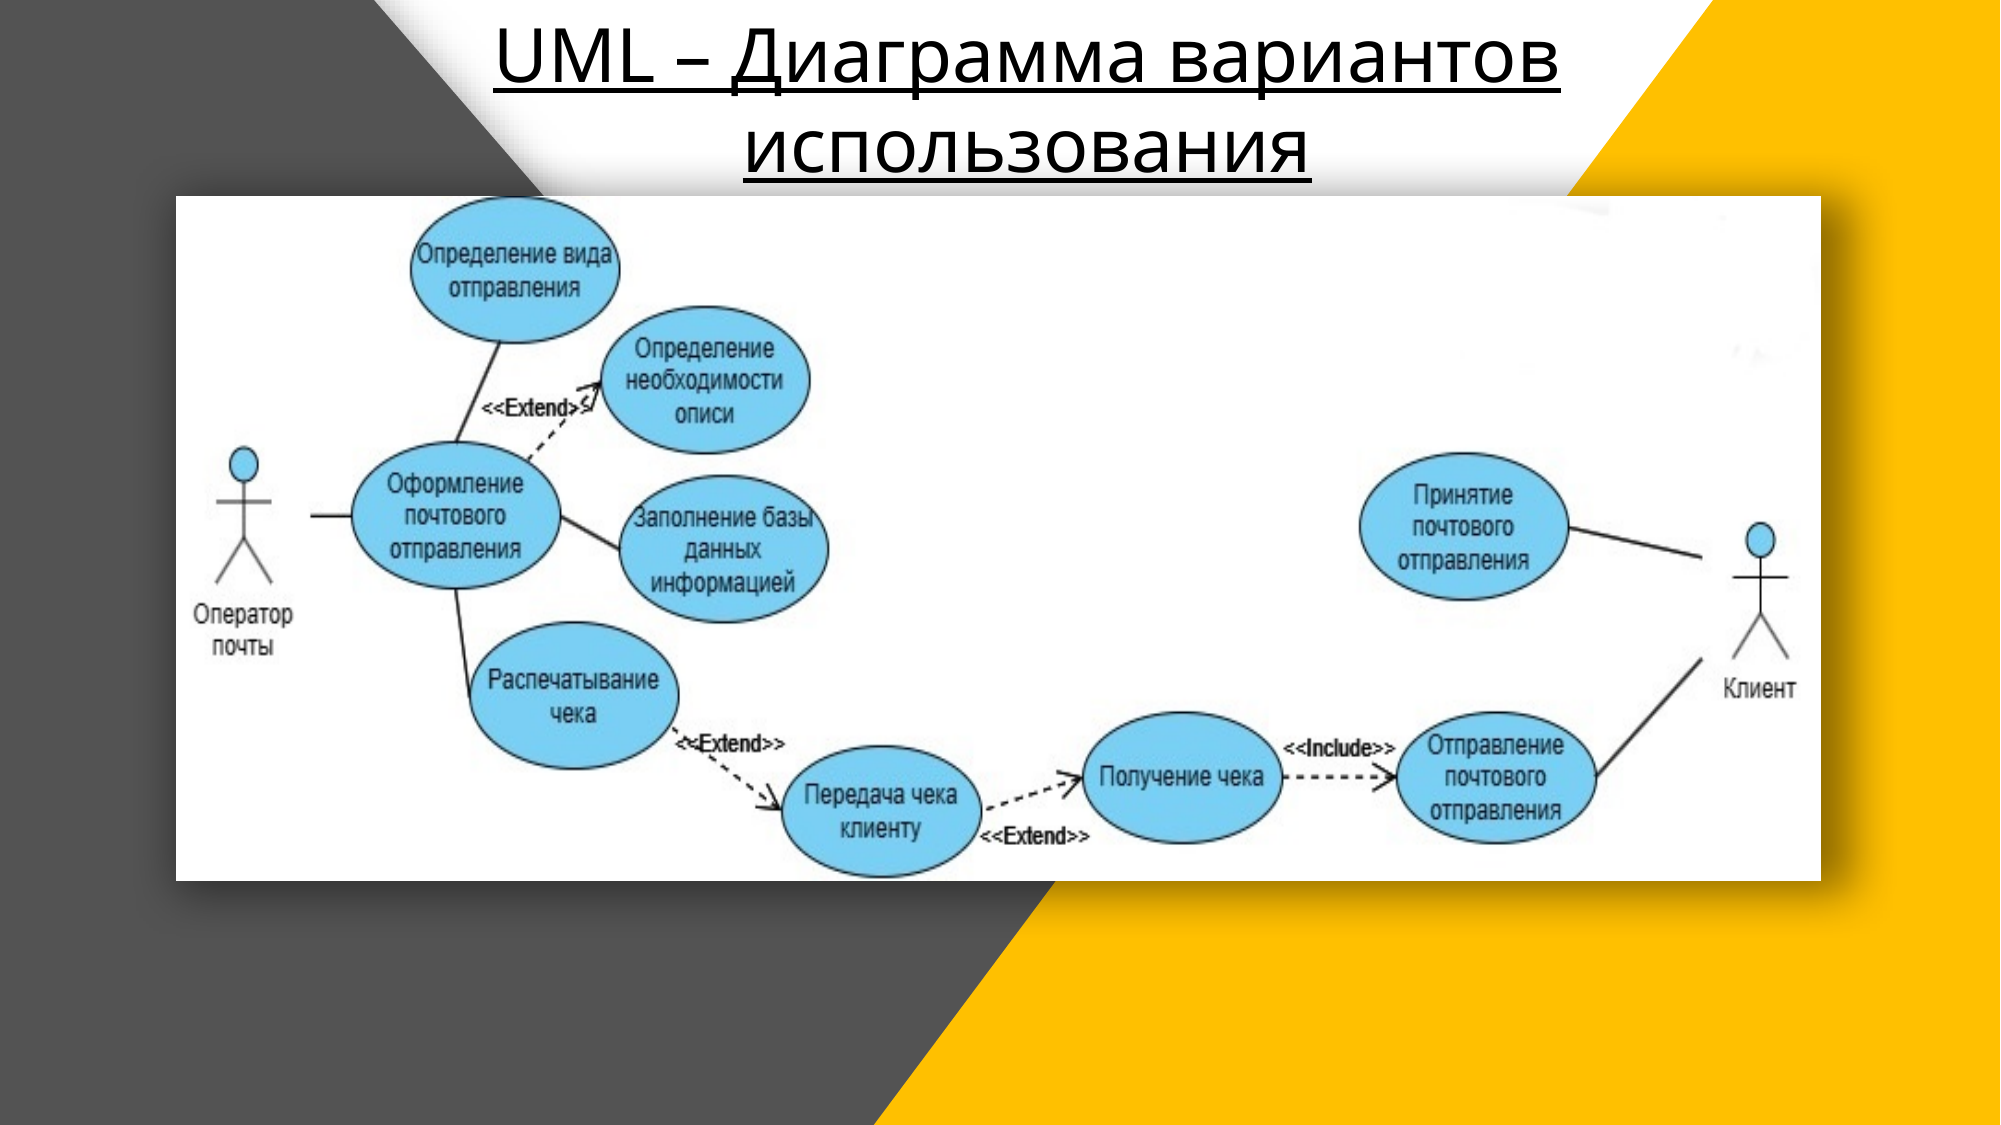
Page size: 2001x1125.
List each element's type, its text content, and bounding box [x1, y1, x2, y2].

text_box [872, 0, 2000, 1125]
picture [176, 196, 1821, 881]
text_box UML – Диаграмма вариантов использования [338, 0, 1717, 163]
text_box [0, 0, 1019, 1125]
